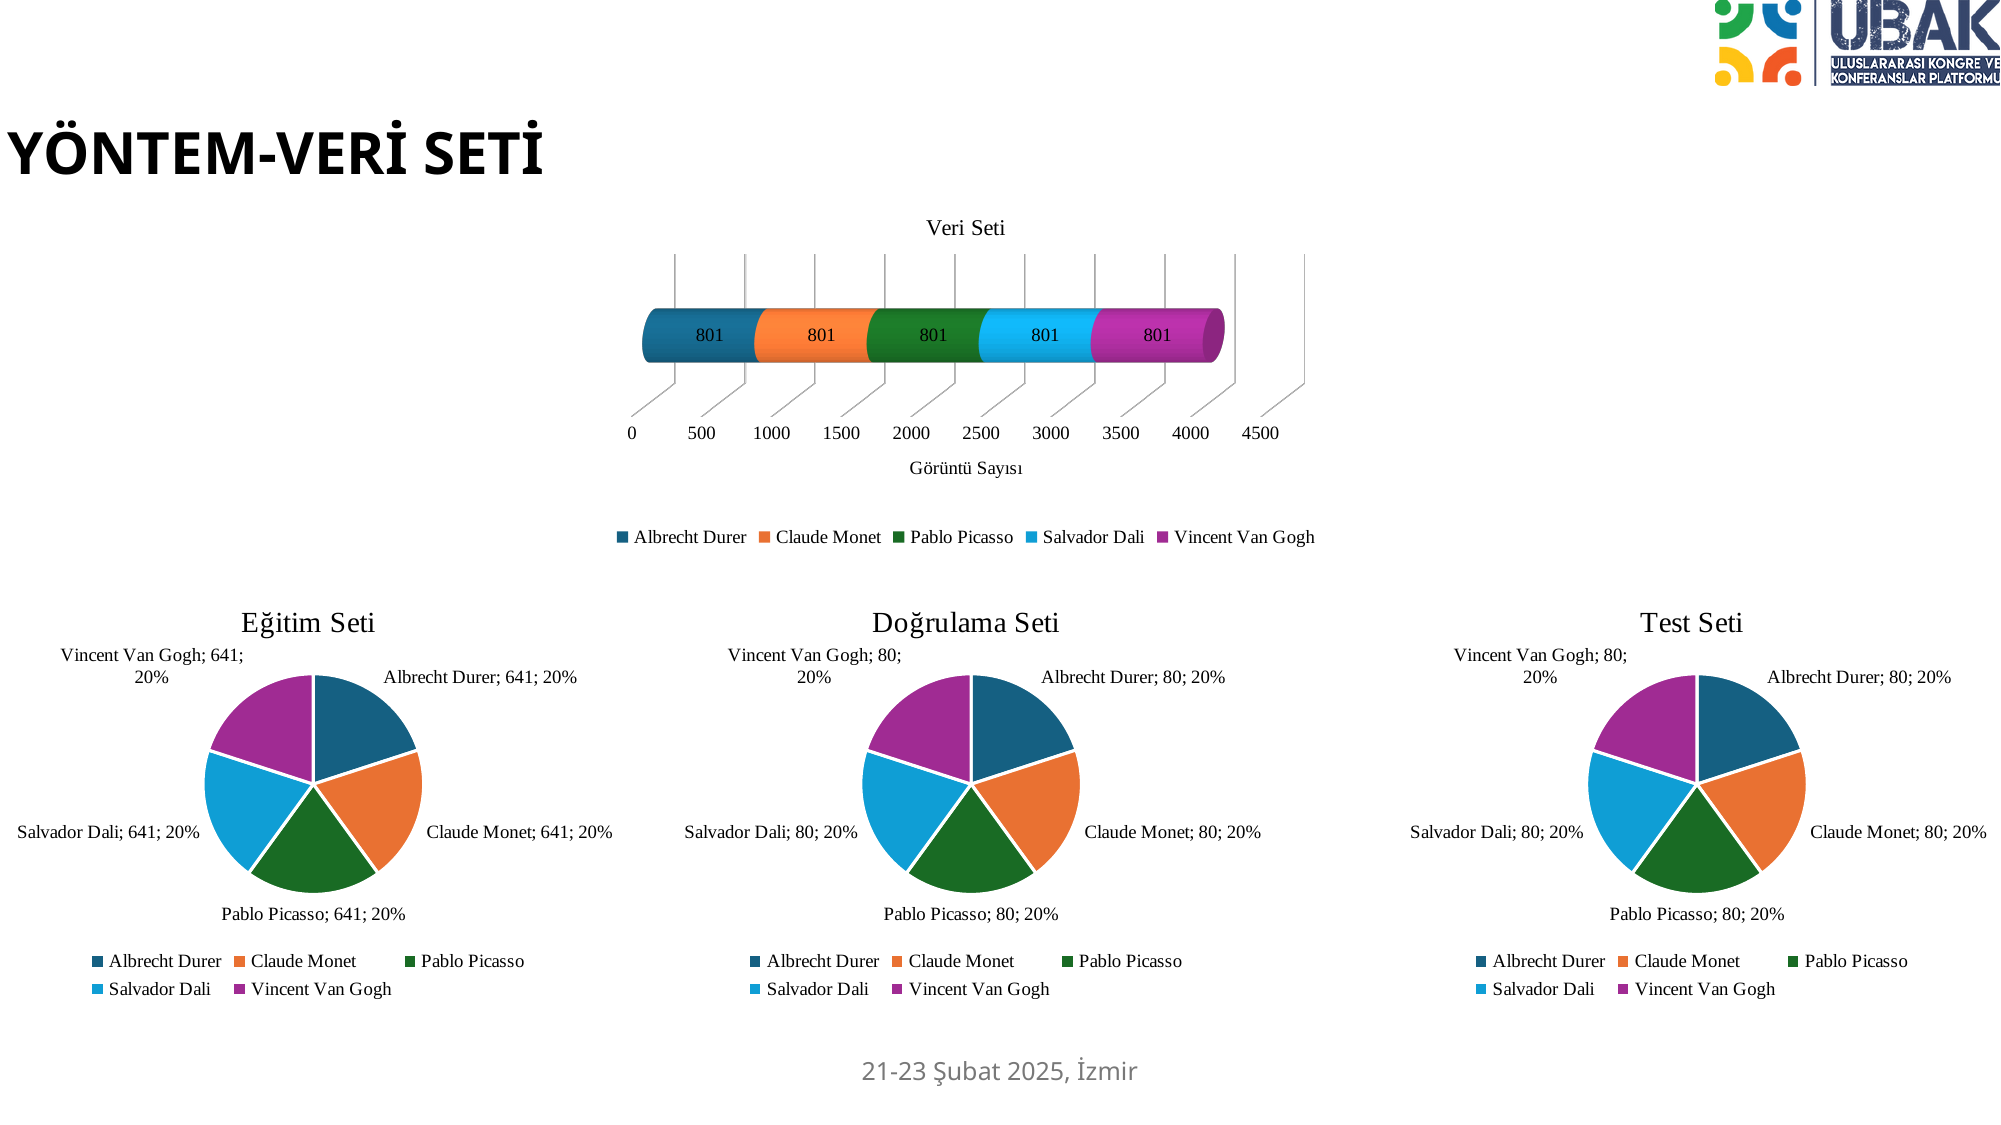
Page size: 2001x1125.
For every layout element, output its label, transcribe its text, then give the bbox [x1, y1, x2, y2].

chart [89, 194, 1843, 555]
footer 21-23 Şubat 2025, İzmir [662, 1042, 1338, 1103]
picture [1715, 0, 2000, 87]
chart [0, 580, 1321, 1007]
text_box YÖNTEM-VERİ SETİ [0, 109, 1858, 195]
chart [1336, 580, 2000, 1007]
